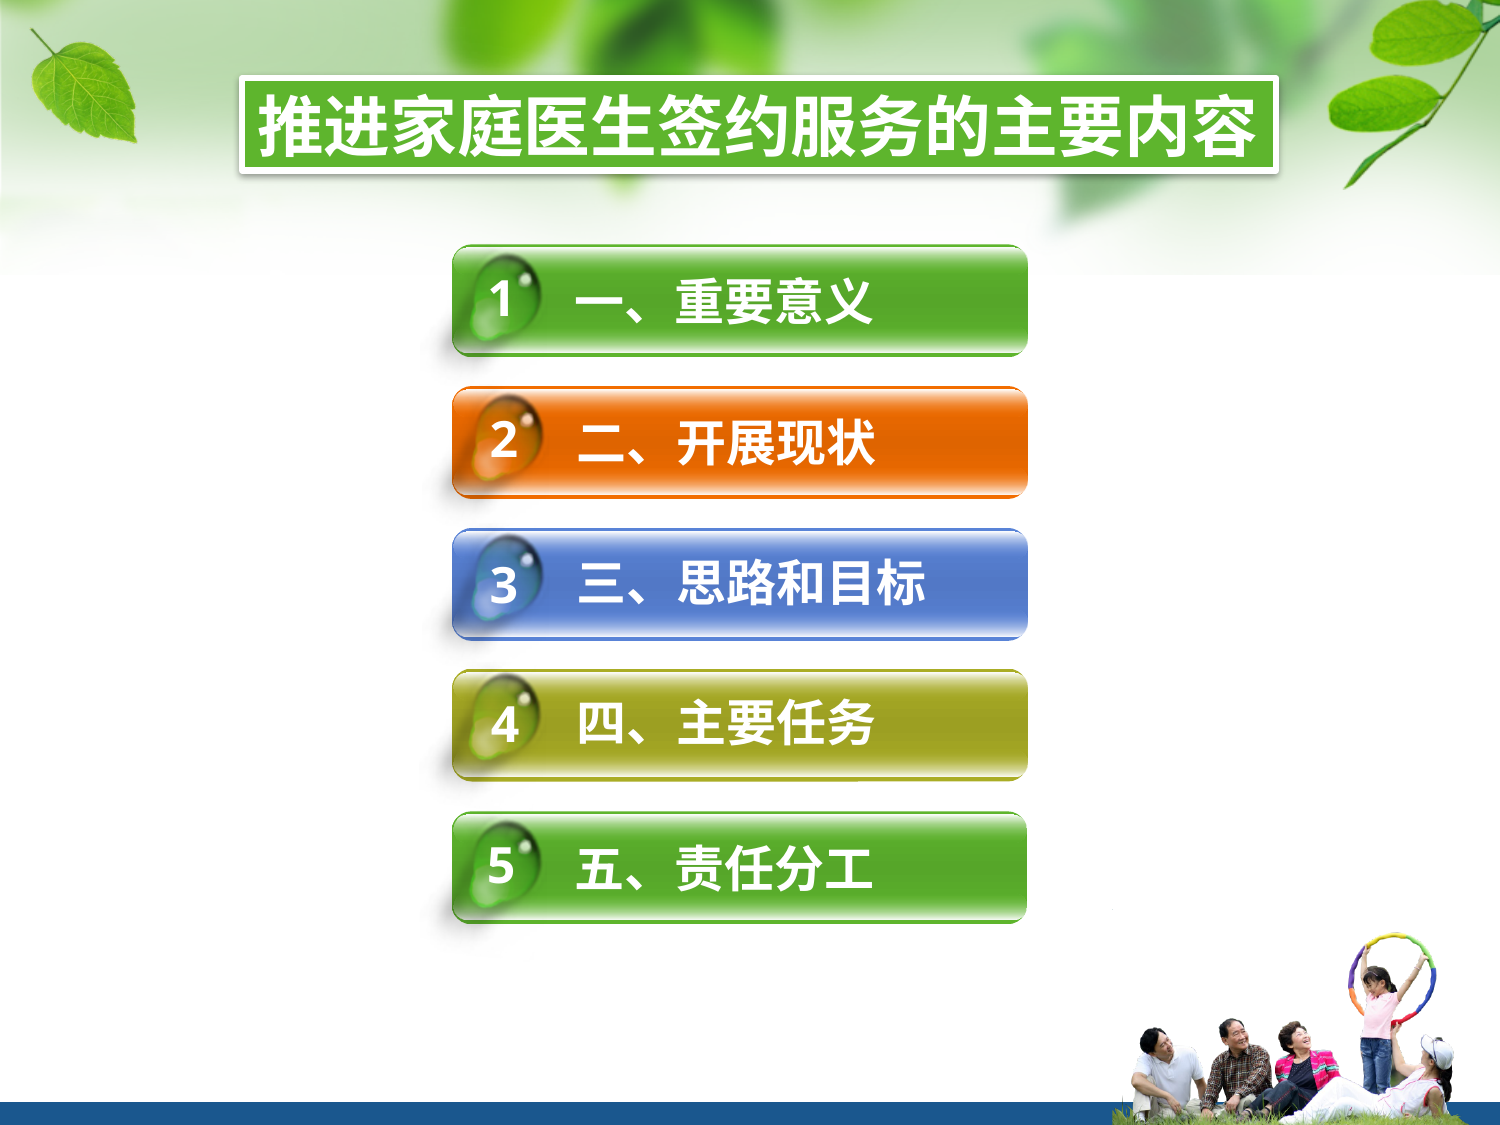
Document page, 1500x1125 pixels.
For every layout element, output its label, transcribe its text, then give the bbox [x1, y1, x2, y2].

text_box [421, 383, 1050, 523]
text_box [419, 243, 1048, 384]
title 推进家庭医生签约服务的主要内容 [239, 75, 1279, 174]
picture [0, 0, 1500, 275]
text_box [419, 810, 1047, 967]
picture [1112, 909, 1475, 1125]
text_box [418, 685, 1050, 812]
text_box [421, 523, 1050, 680]
